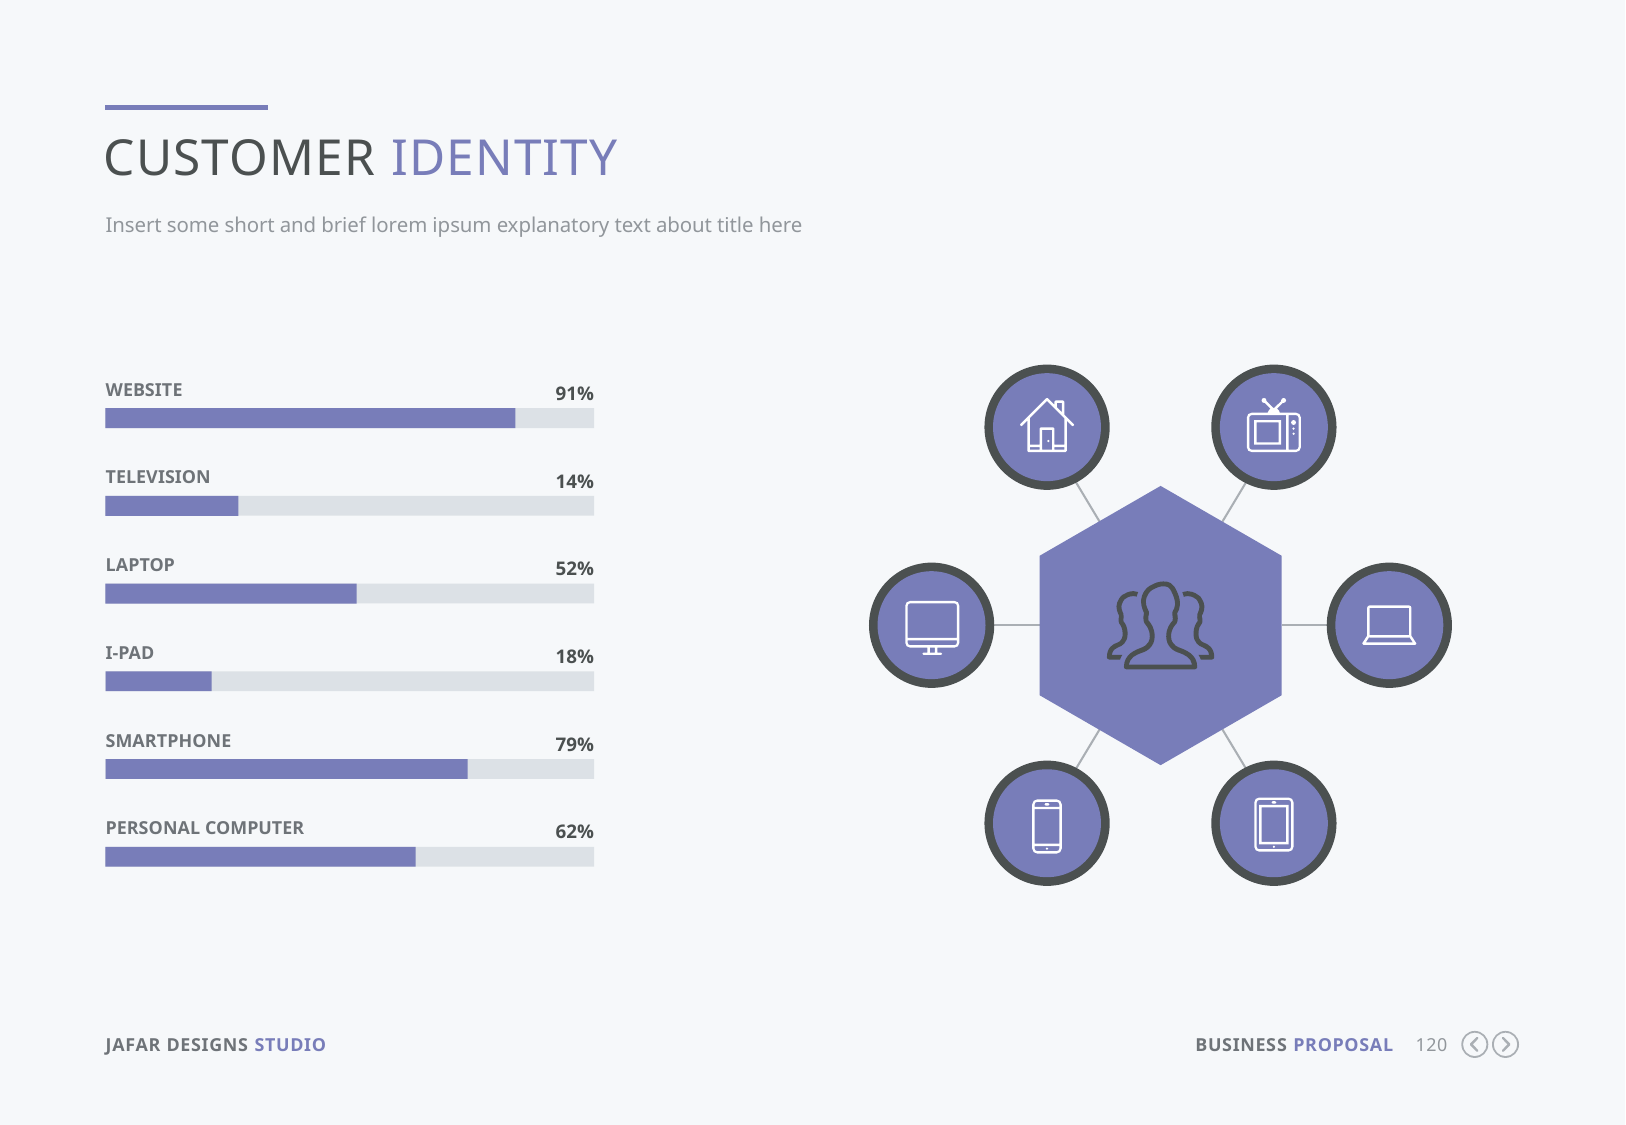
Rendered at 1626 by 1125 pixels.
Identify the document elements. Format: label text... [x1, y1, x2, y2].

text_box Website [105, 378, 334, 400]
text_box Smartphone [105, 729, 334, 751]
text_box Personal Computer [105, 816, 334, 839]
text_box 91% [527, 377, 595, 405]
list Insert some short and brief lorem ipsum explanatory text about title here [105, 209, 1519, 241]
text_box 79% [527, 728, 595, 755]
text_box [105, 583, 595, 604]
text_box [105, 846, 595, 867]
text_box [105, 759, 595, 780]
text_box Television [105, 465, 334, 488]
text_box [105, 671, 595, 692]
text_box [868, 364, 1452, 886]
text_box 62% [527, 815, 595, 843]
list Customer identity [103, 125, 1518, 188]
text_box 18% [527, 640, 595, 668]
text_box 14% [527, 464, 595, 492]
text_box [105, 408, 595, 429]
text_box I-PAD [105, 641, 334, 664]
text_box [105, 495, 595, 516]
text_box 52% [527, 552, 595, 580]
text_box Laptop [105, 553, 334, 576]
